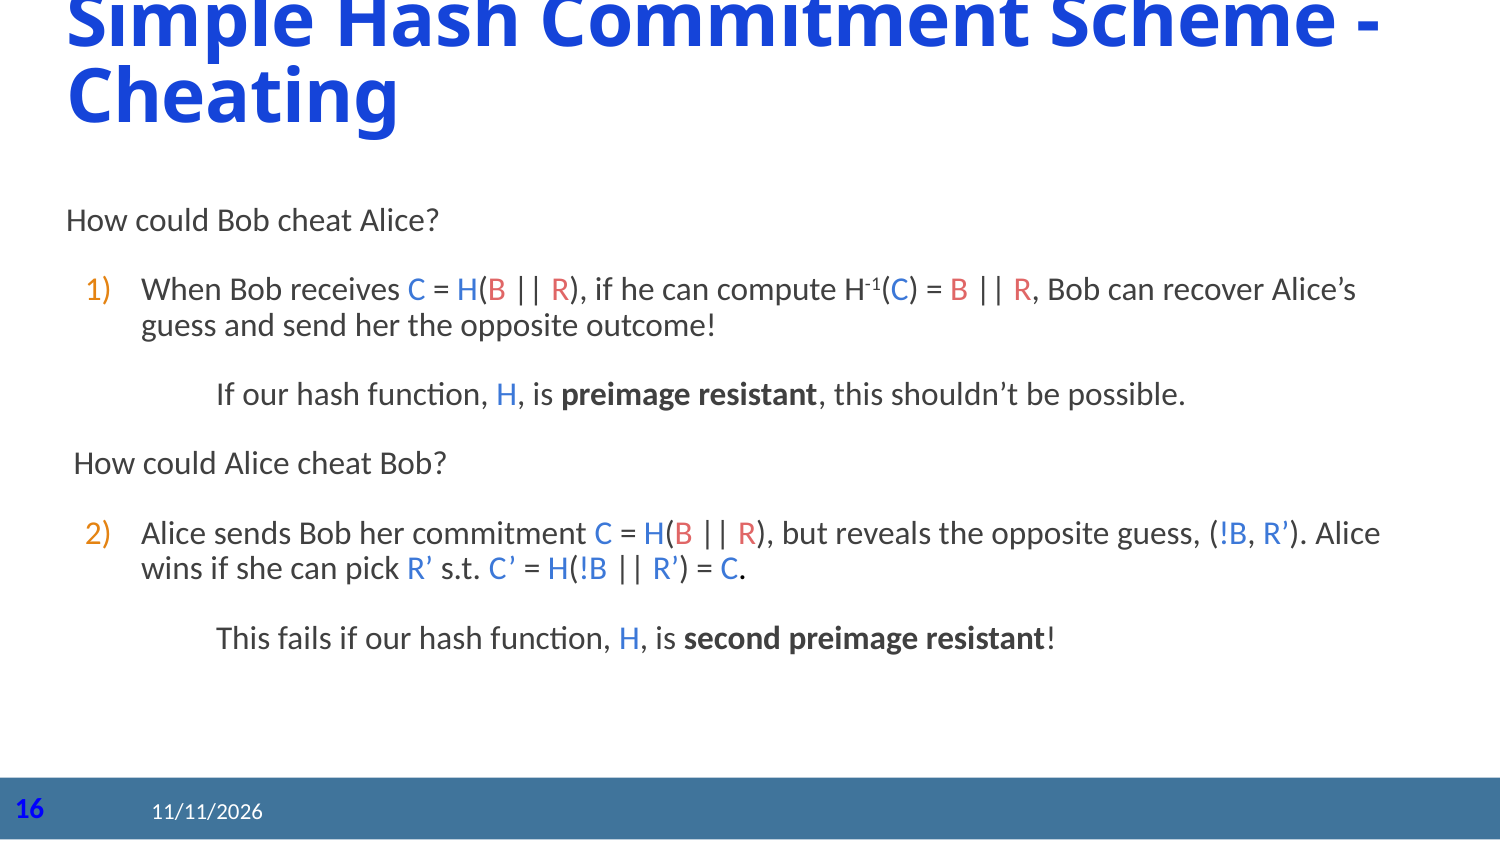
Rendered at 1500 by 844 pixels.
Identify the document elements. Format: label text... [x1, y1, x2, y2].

title Simple Hash Commitment Scheme - Cheating [51, 51, 1449, 154]
list How could Bob cheat Alice? When Bob receives C = H(B || R), if he can compute H-1(C) = B || R, Bob can recover Alice’s guess and send her the opposite outcome! If our hash function, H, is preimage resistant, this shouldn’t be possible. How could Alice cheat Bob? Alice sends Bob her commitment C = H(B || R), but reveals the opposite guess, (!B, R’). Alice wins if she can pick R’ s.t. C’ = H(!B || R’) = C. This fails if our hash function, H, is second preimage resistant! [51, 187, 1449, 738]
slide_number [136, 787, 441, 833]
